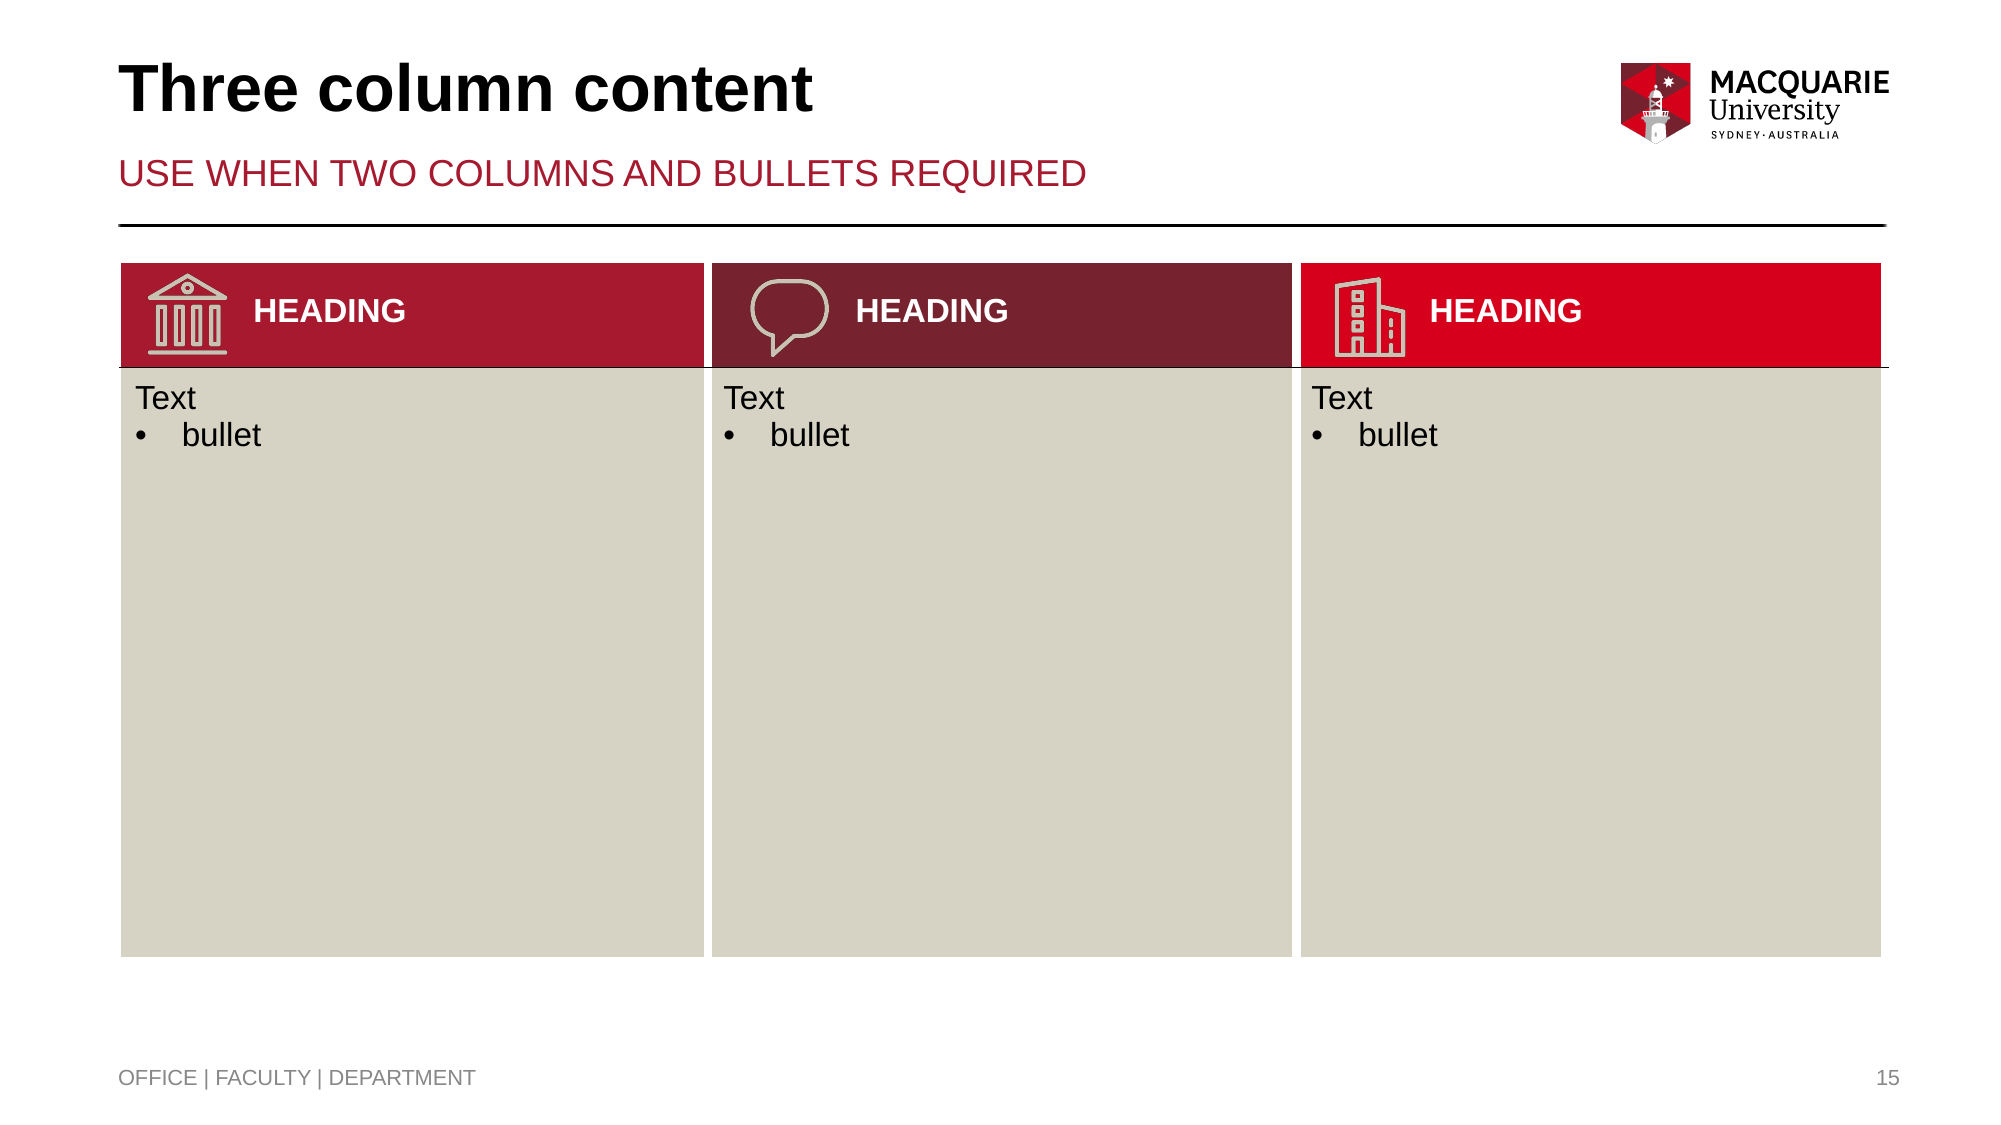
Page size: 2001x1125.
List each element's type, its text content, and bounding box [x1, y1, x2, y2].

title Three column content [118, 45, 1506, 149]
picture [1586, 35, 1922, 168]
picture [1329, 276, 1411, 358]
table_cell Text bullet [121, 368, 704, 957]
footer OFFICE | FACULTY | DEPARTMENT [118, 1046, 1001, 1107]
picture [147, 273, 229, 355]
list USE WHEN TWO COLUMNS AND BULLETS REQUIRED [118, 149, 1520, 222]
picture [748, 277, 830, 359]
table_cell Text bullet [1301, 368, 1881, 957]
table_header HEADING [712, 263, 1292, 367]
table_header HEADING [121, 263, 704, 367]
slide_number ‹#› [1433, 1046, 1900, 1107]
table_header HEADING [1301, 263, 1881, 367]
table_cell Text bullet [712, 368, 1292, 957]
